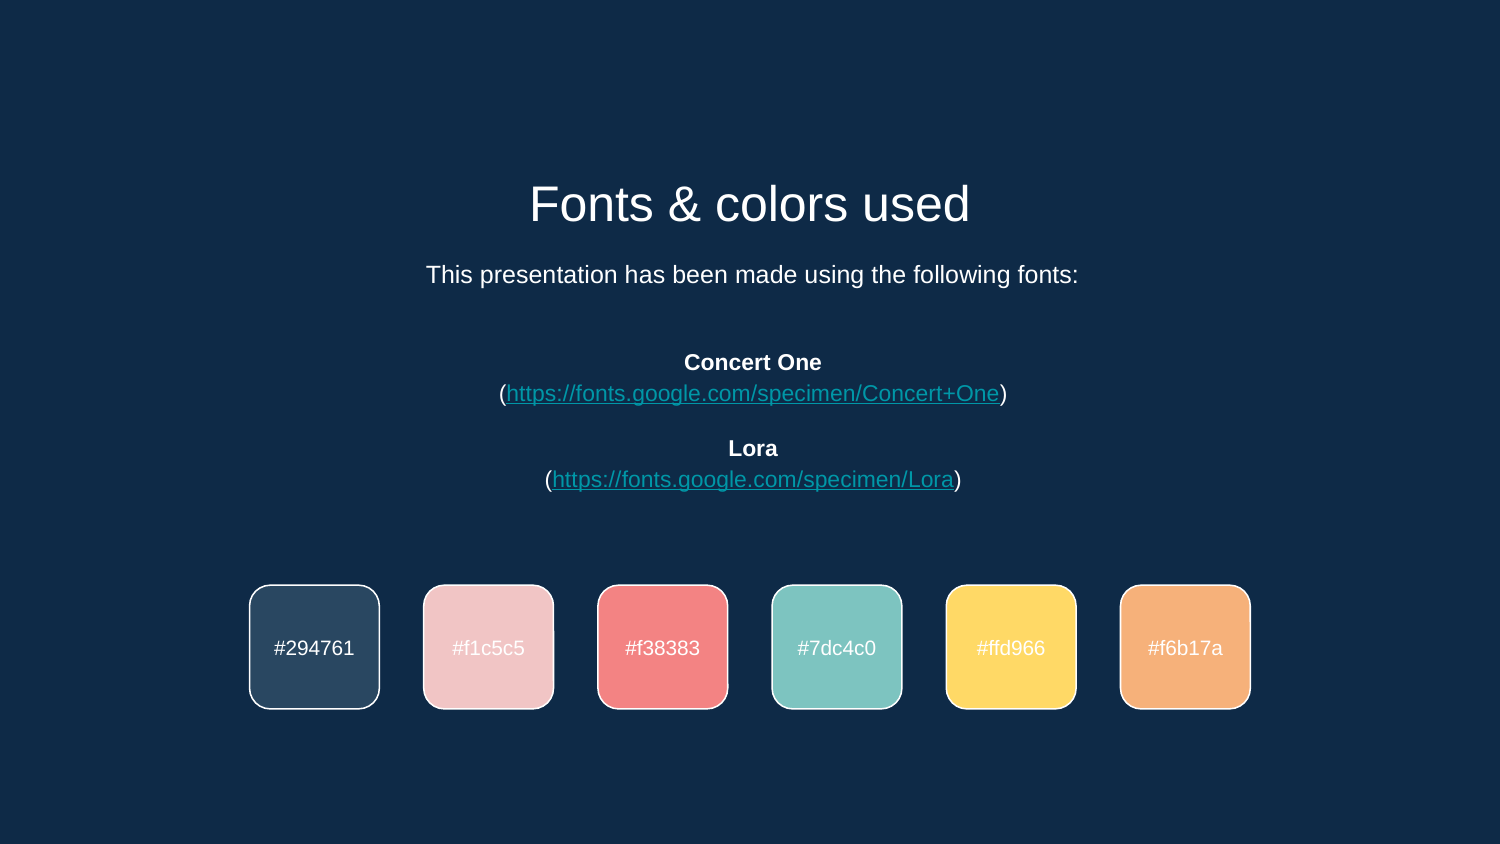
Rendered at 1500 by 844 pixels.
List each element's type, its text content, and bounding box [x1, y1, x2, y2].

list This presentation has been made using the following fonts: [175, 239, 1332, 312]
list Concert One (https://fonts.google.com/specimen/Concert+One) Lora (https://fonts.google.com/specimen/Lora) [175, 314, 1332, 521]
title Fonts & colors used [171, 156, 1328, 236]
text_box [1120, 584, 1251, 710]
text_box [946, 584, 1077, 710]
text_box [249, 584, 903, 710]
